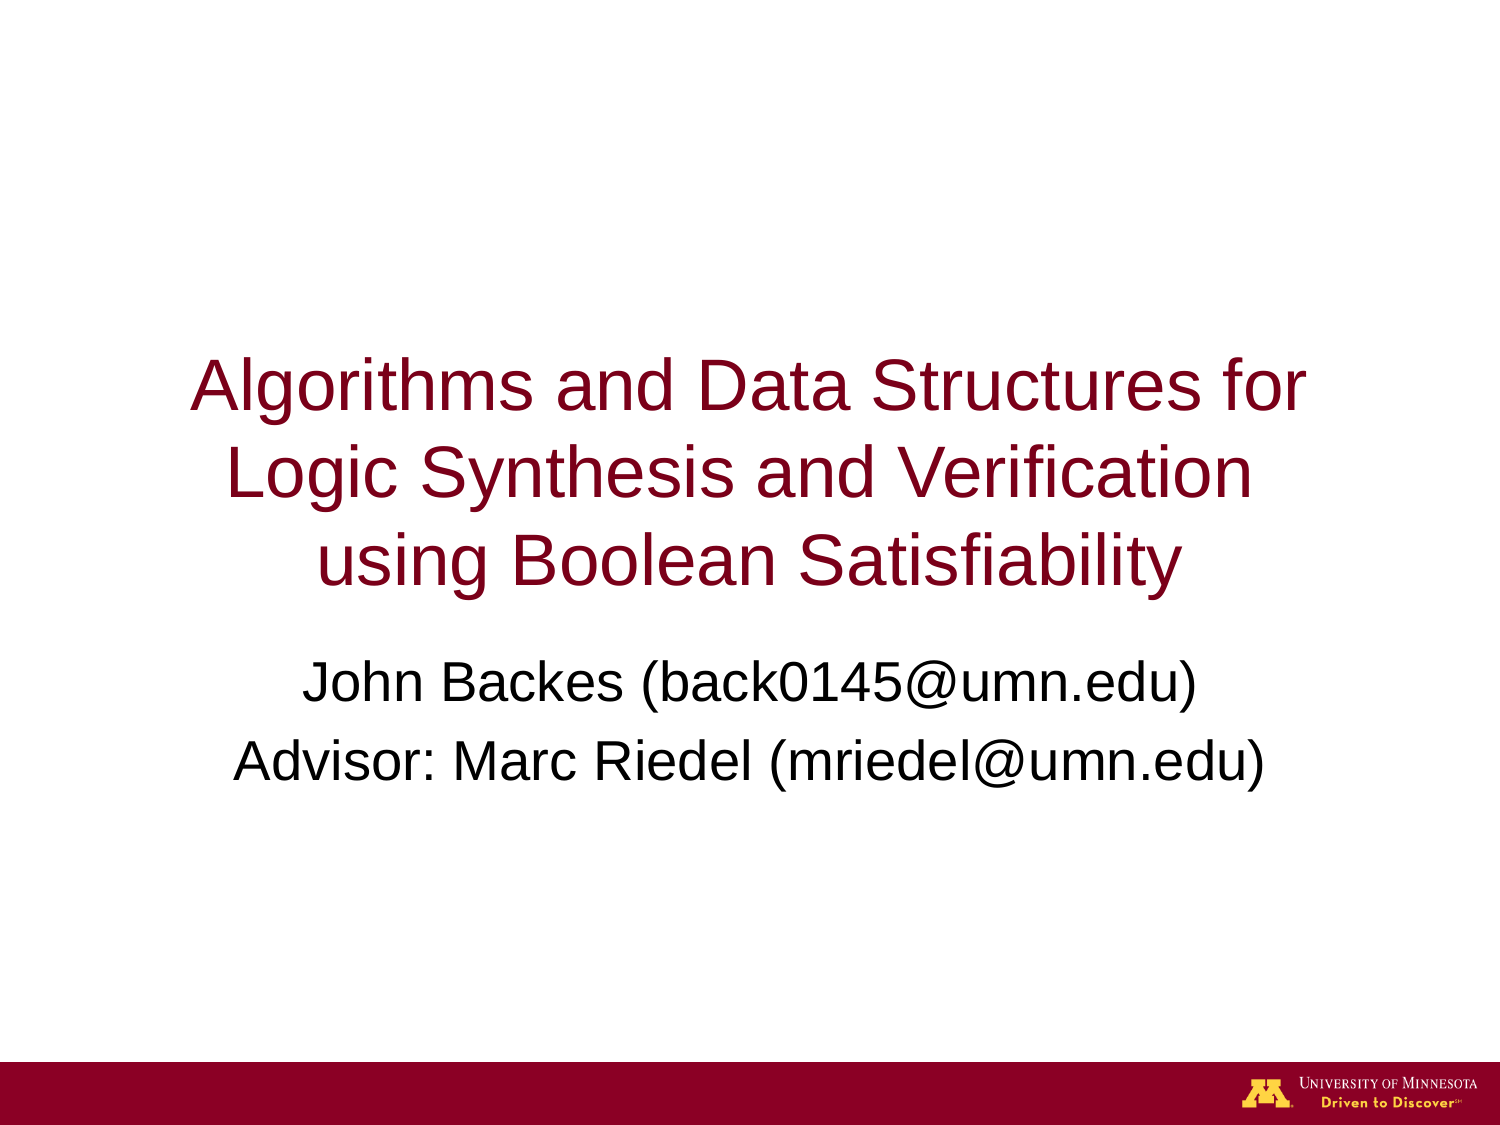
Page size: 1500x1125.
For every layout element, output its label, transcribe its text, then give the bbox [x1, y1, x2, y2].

title Algorithms and Data Structures for Logic Synthesis and Verification using Boolean Satisfiability [112, 374, 1388, 563]
picture [0, 1062, 1500, 1125]
subtitle John Backes (back0145@umn.edu) Advisor: Marc Riedel (mriedel@umn.edu) [149, 637, 1351, 926]
